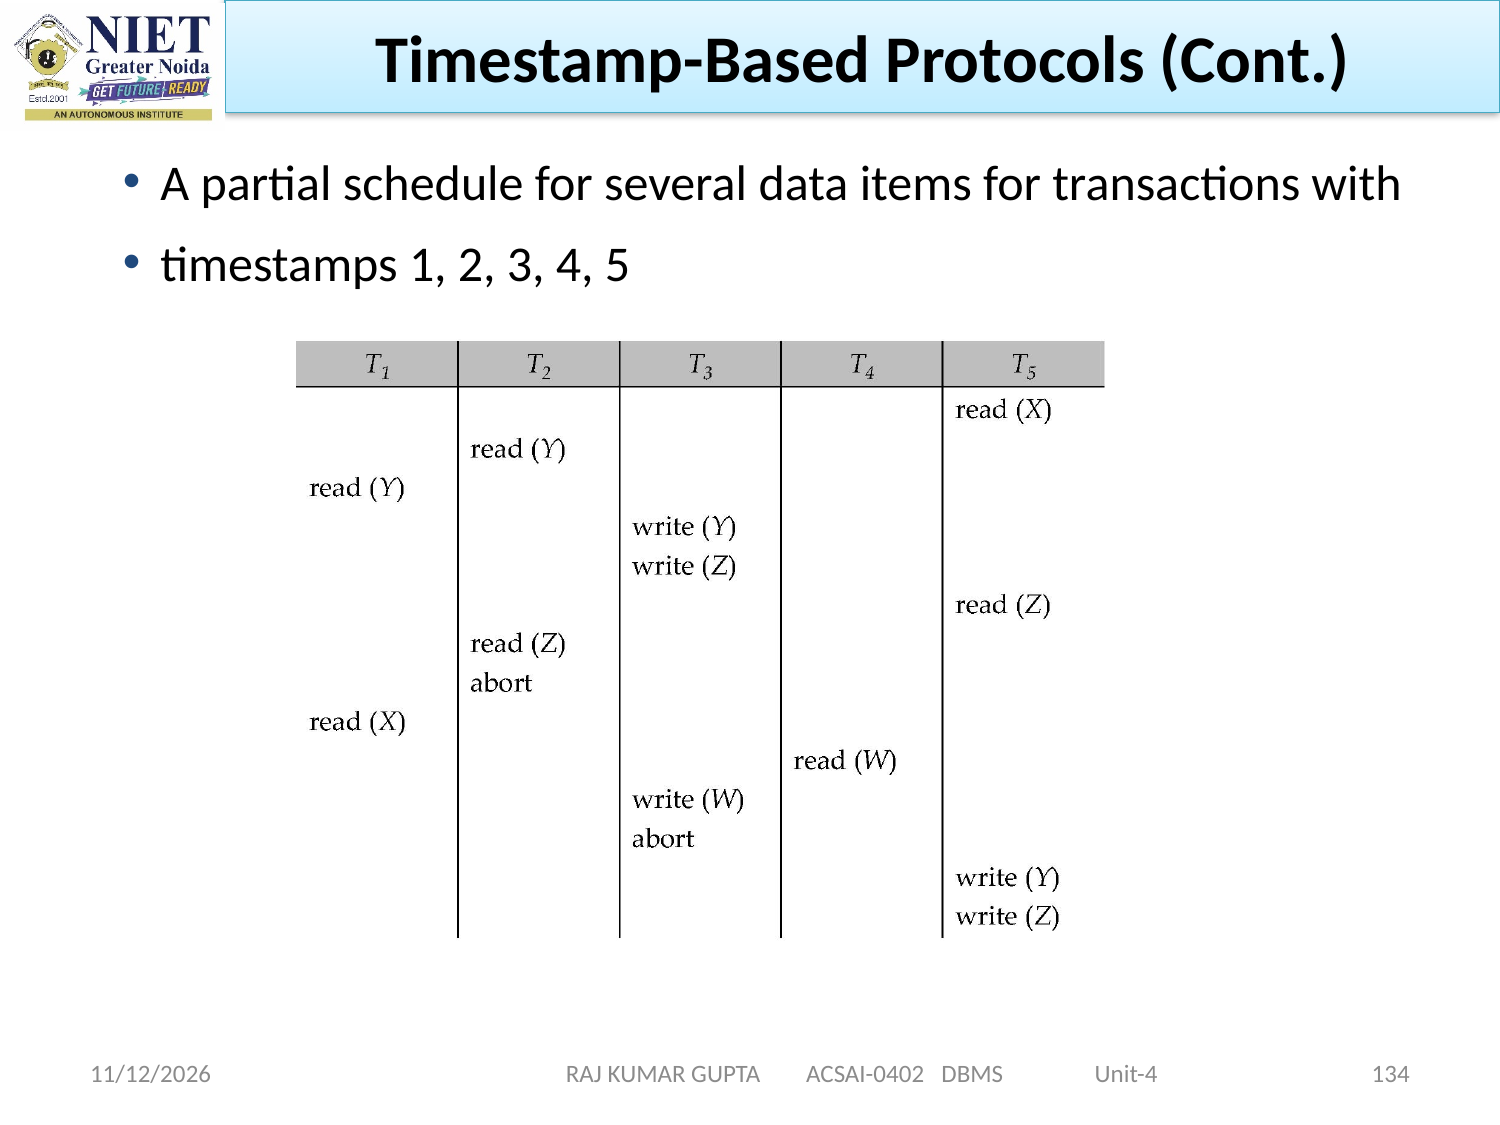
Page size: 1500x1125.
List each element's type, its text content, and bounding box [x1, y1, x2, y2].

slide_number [75, 1042, 425, 1103]
picture [0, 2, 226, 131]
text_box A partial schedule for several data items for transactions with timestamps 1, 2, 3, 4, 5 [107, 136, 1472, 876]
footer RAJ KUMAR GUPTA ACSAI-0402 DBMS Unit-4 [512, 1042, 1213, 1103]
picture [291, 334, 1109, 945]
slide_number 134 [1213, 1042, 1425, 1103]
text_box Timestamp-Based Protocols (Cont.) [224, 0, 1500, 113]
